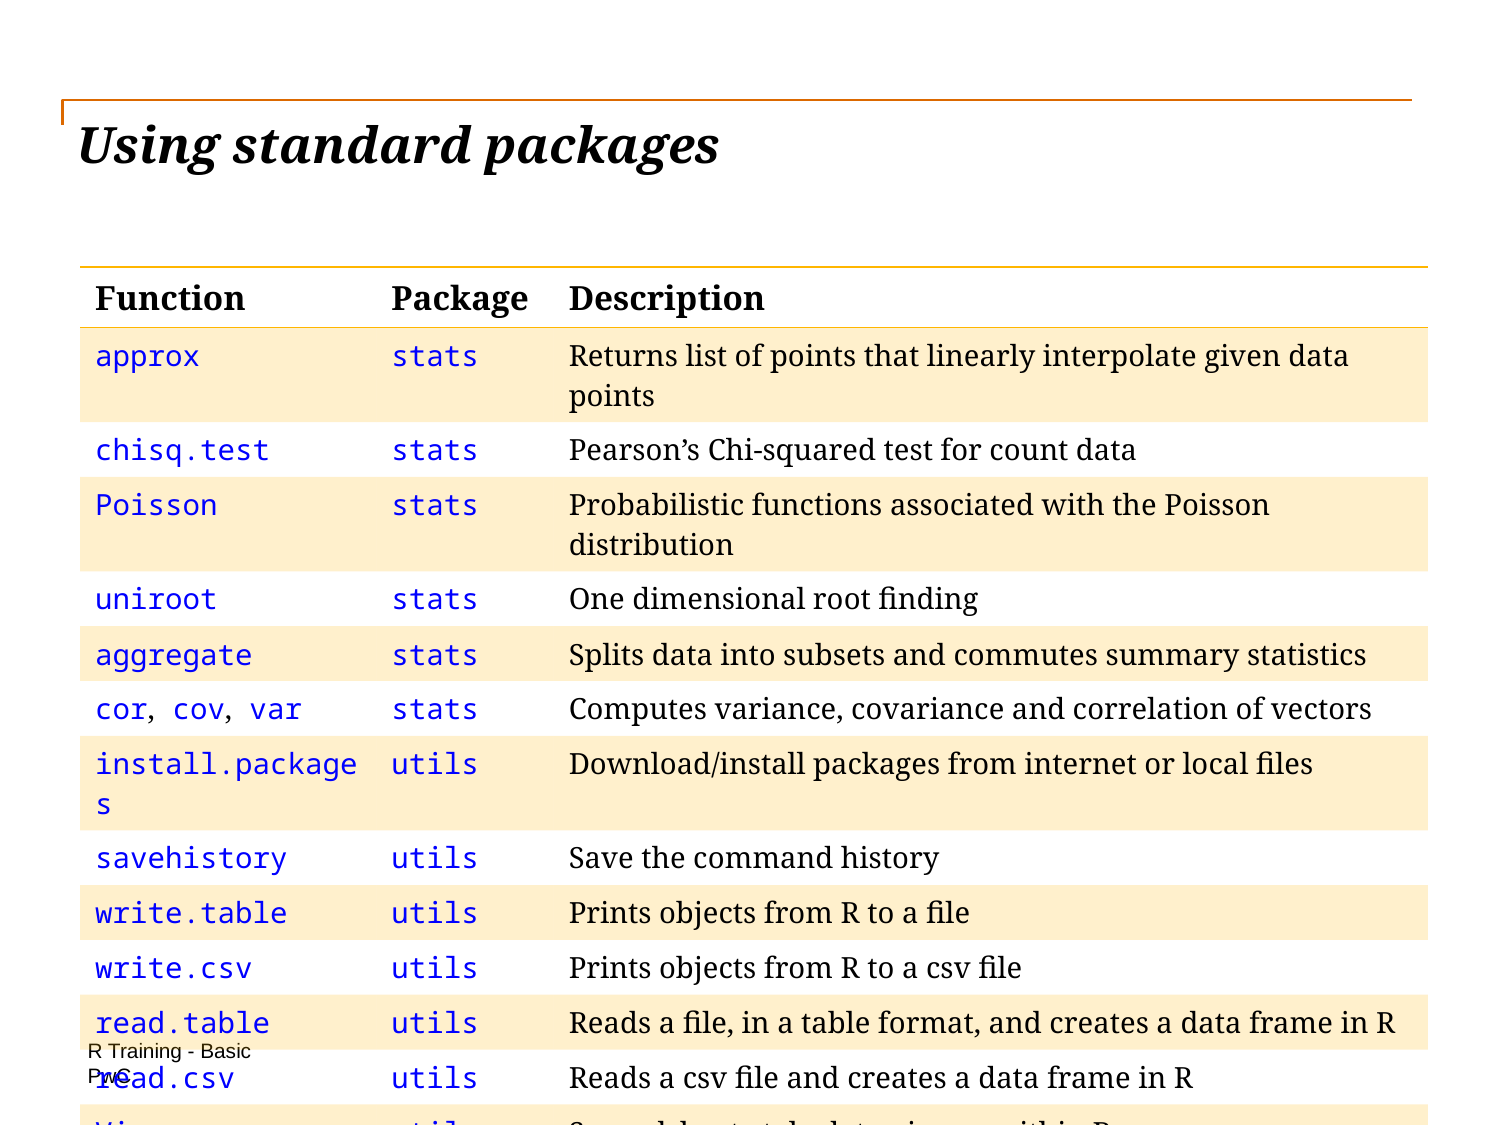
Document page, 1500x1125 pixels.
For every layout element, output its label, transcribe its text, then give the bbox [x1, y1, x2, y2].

table_header Function [80, 268, 377, 327]
title Using standard packages [76, 113, 1402, 185]
table_cell utils [377, 830, 554, 885]
table_cell utils [377, 940, 554, 995]
table_cell Reads a csv file and creates a data frame in R [554, 1050, 1428, 1104]
table_cell stats [377, 626, 554, 681]
table_cell read.csv [80, 1050, 377, 1104]
table_cell stats [377, 681, 554, 736]
table_cell uniroot [80, 571, 377, 626]
table_cell Download/install packages from internet or local files [554, 736, 1428, 830]
table_cell write.csv [80, 940, 377, 995]
table_header Package [377, 268, 554, 327]
table_cell Probabilistic functions associated with the Poisson distribution [554, 477, 1428, 571]
table_cell Splits data into subsets and commutes summary statistics [554, 626, 1428, 681]
table_cell approx [80, 328, 377, 422]
table_header Description [554, 268, 1428, 327]
table_cell savehistory [80, 830, 377, 885]
table_cell Save the command history [554, 830, 1428, 885]
table_cell Prints objects from R to a csv file [554, 940, 1428, 995]
table_cell cor, cov, var [80, 681, 377, 736]
table_cell One dimensional root finding [554, 571, 1428, 626]
table_cell utils [377, 885, 554, 940]
table_cell utils [377, 995, 554, 1050]
table_cell read.table [80, 995, 377, 1050]
table_cell Computes variance, covariance and correlation of vectors [554, 681, 1428, 736]
table_cell Prints objects from R to a file [554, 885, 1428, 940]
table_cell write.table [80, 885, 377, 940]
table_cell Poisson [80, 477, 377, 571]
table_cell Reads a file, in a table format, and creates a data frame in R [554, 995, 1428, 1050]
table_cell chisq.test [80, 422, 377, 477]
table_cell aggregate [80, 626, 377, 681]
table_cell utils [377, 736, 554, 830]
table_cell utils [377, 1050, 554, 1104]
table_cell View [80, 1104, 377, 1125]
table_cell Spreadsheet-style data viewer within R [554, 1104, 1428, 1125]
table_cell utils [377, 1104, 554, 1125]
table_cell install.packages [80, 736, 377, 830]
table_cell stats [377, 422, 554, 477]
table_cell Pearson’s Chi-squared test for count data [554, 422, 1428, 477]
table_cell stats [377, 477, 554, 571]
table_cell stats [377, 328, 554, 422]
table_cell stats [377, 571, 554, 626]
table_cell Returns list of points that linearly interpolate given data points [554, 328, 1428, 422]
